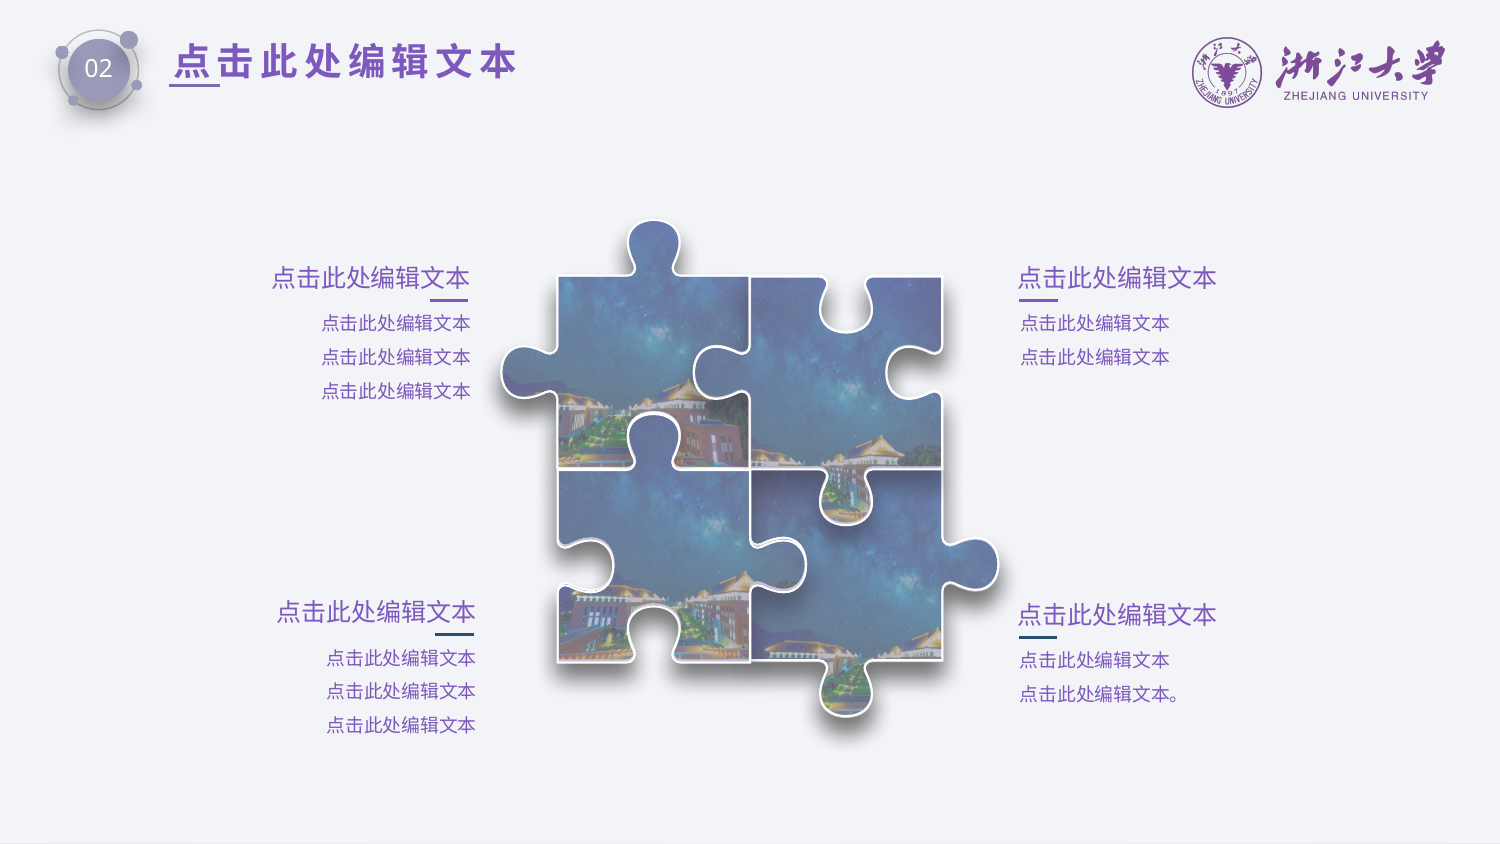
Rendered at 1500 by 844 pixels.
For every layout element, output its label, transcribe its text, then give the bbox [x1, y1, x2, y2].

text_box 点击此处编辑文本 [1002, 591, 1288, 637]
text_box 点击此处编辑文本 点击此处编辑文本。 [1005, 629, 1371, 713]
text_box 点击此处编辑文本 [1002, 255, 1288, 300]
text_box 点击此处编辑文本 点击此处编辑文本 点击此处编辑文本 [125, 627, 492, 744]
picture [1192, 37, 1445, 108]
text_box 点击此处编辑文本 [158, 30, 532, 90]
text_box 点击此处编辑文本 [206, 589, 492, 635]
text_box 点击此处编辑文本 点击此处编辑文本 [1005, 293, 1371, 376]
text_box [55, 30, 143, 110]
text_box 点击此处编辑文本 点击此处编辑文本 点击此处编辑文本 [119, 293, 486, 443]
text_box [501, 219, 999, 717]
text_box 点击此处编辑文本 [200, 255, 486, 300]
